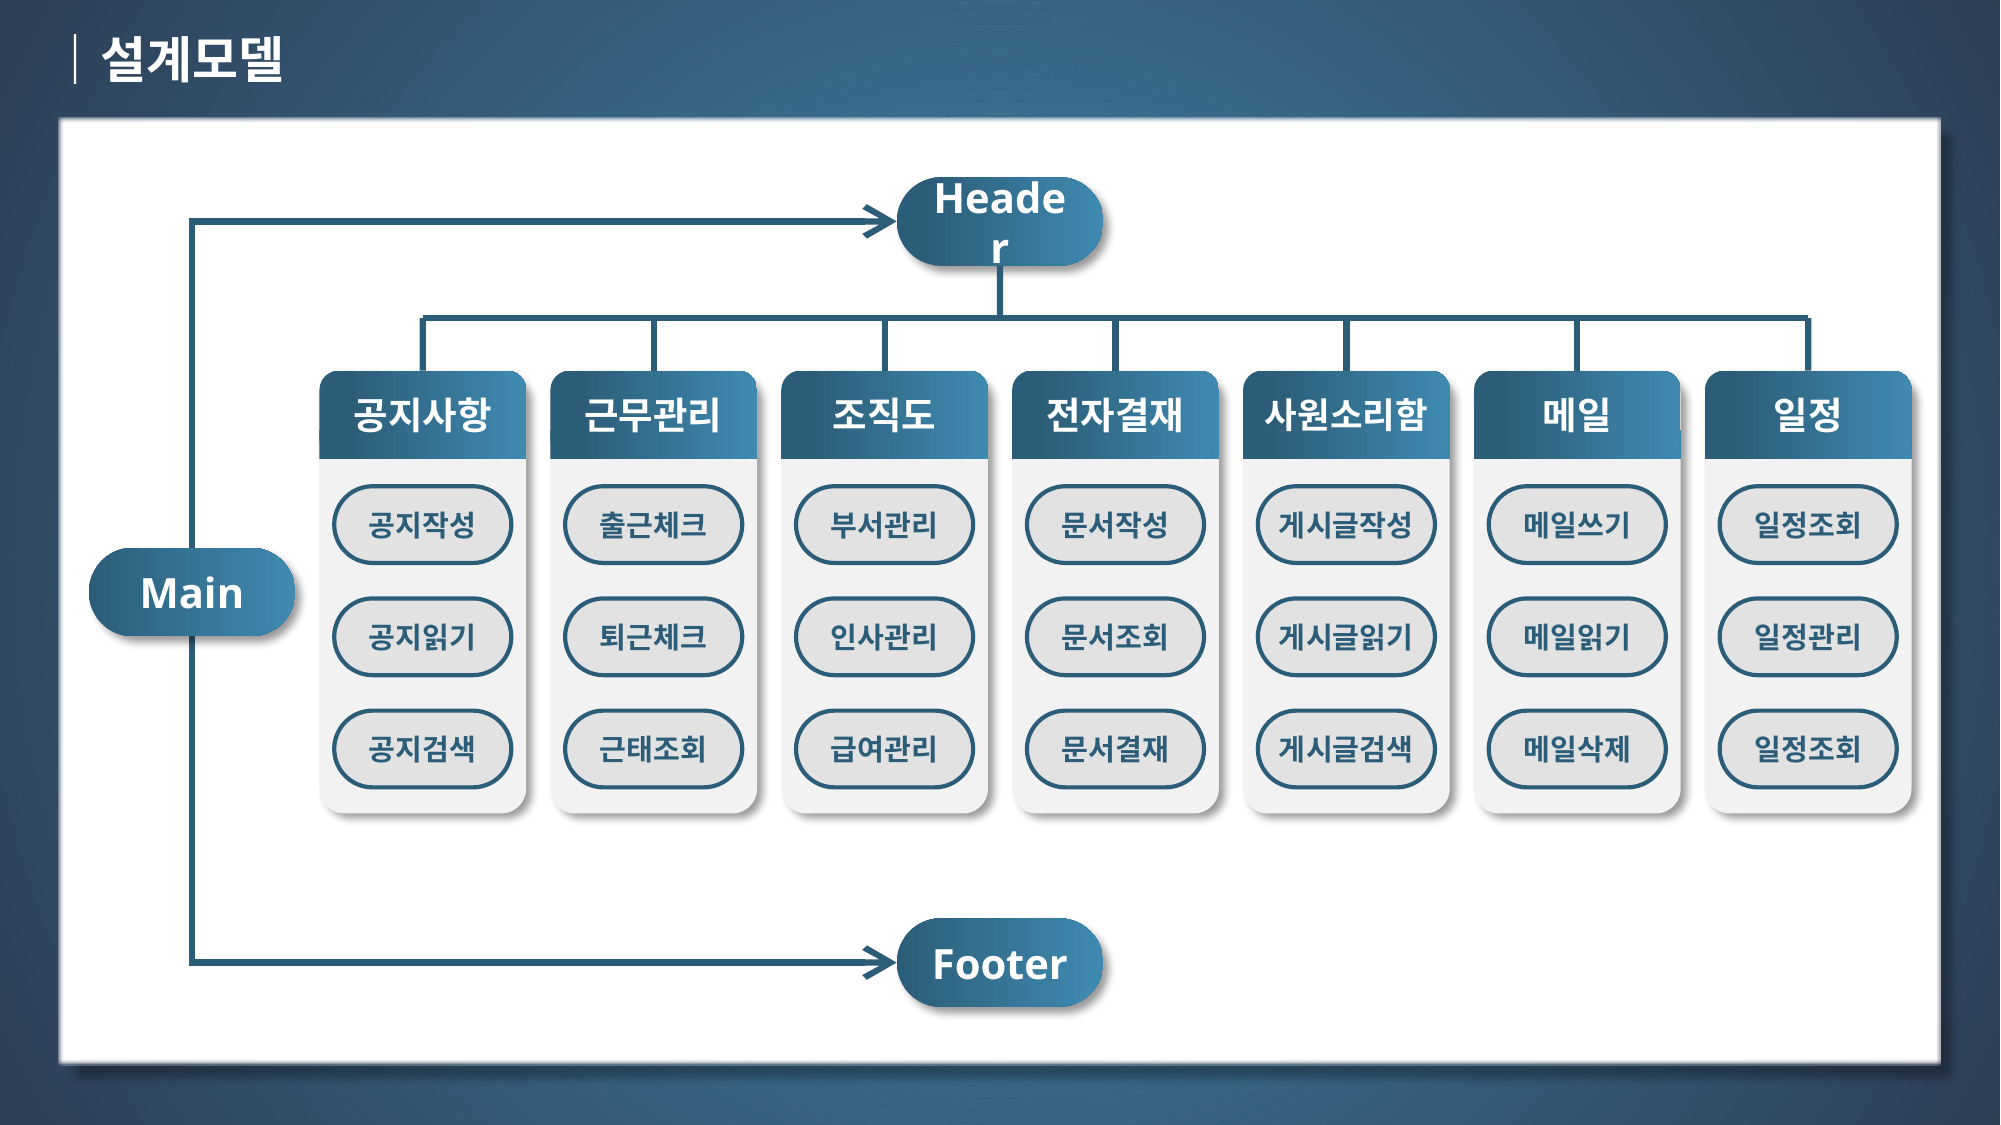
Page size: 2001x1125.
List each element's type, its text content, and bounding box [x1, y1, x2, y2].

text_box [88, 177, 1912, 1007]
text_box [59, 118, 1941, 1064]
text_box [0, 0, 2000, 1125]
text_box ｜설계모델 [36, 21, 300, 96]
